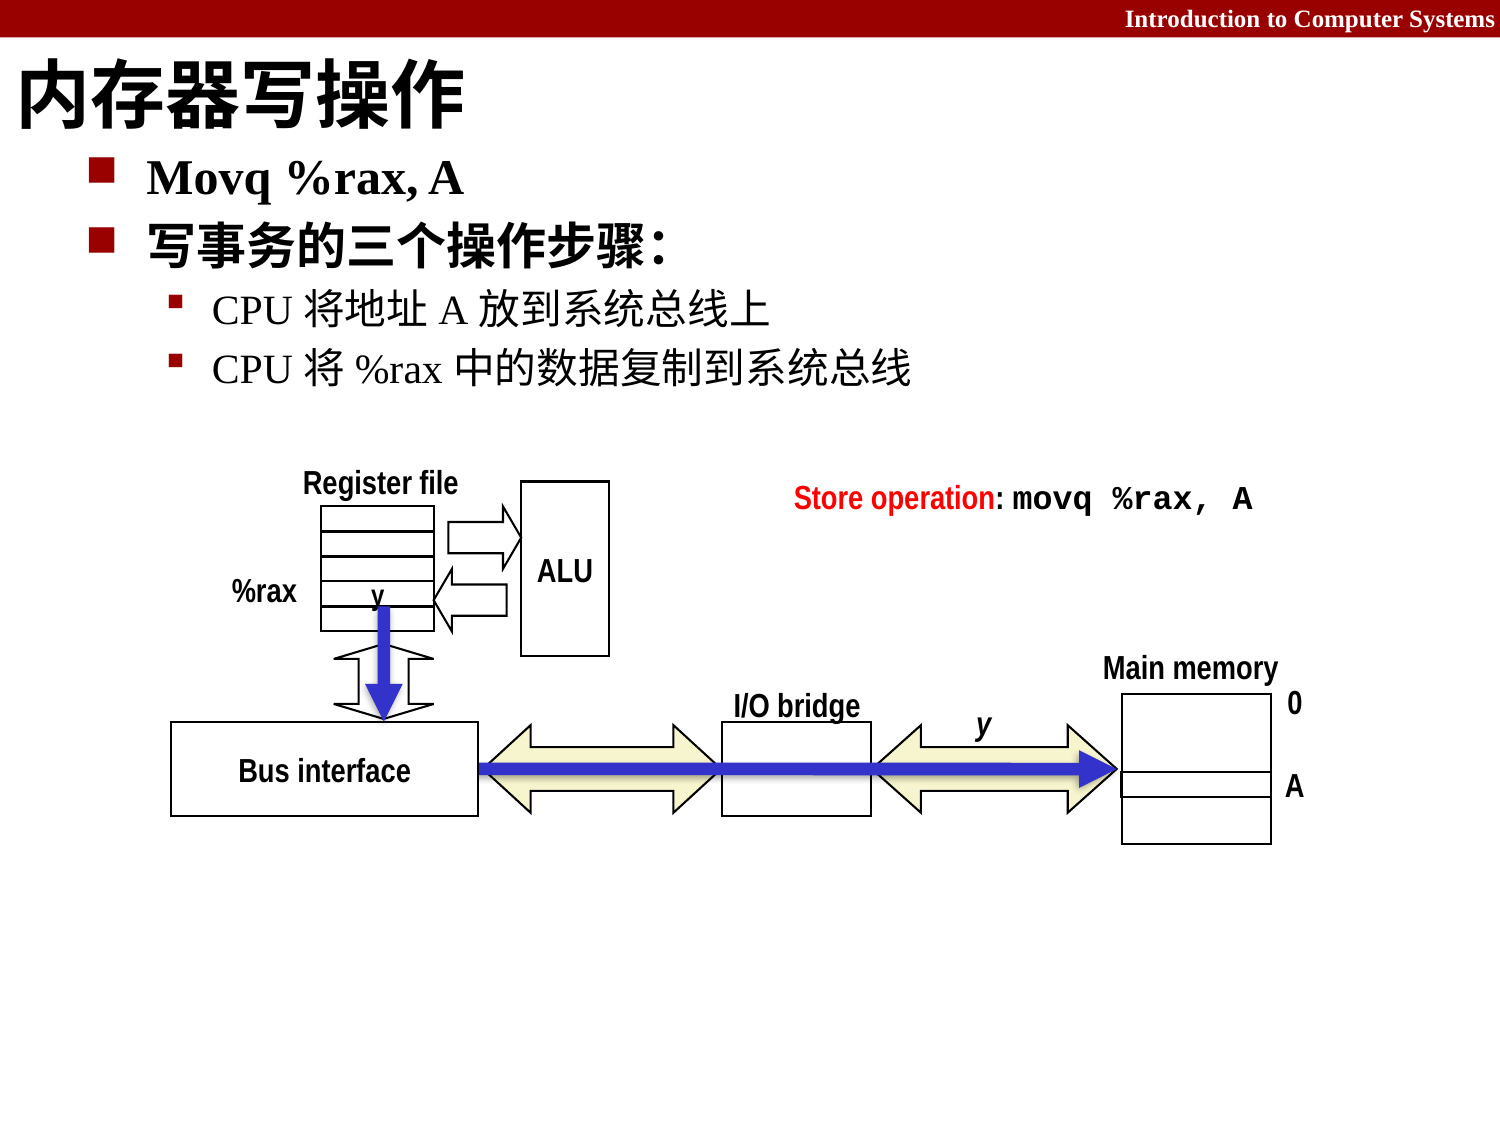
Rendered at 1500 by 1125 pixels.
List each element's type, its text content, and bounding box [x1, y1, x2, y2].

text_box [1121, 797, 1272, 844]
text_box %rax [217, 561, 312, 617]
text_box Main memory [1087, 639, 1294, 694]
text_box [884, 780, 1103, 813]
text_box [321, 606, 380, 632]
text_box ALU [521, 481, 609, 657]
text_box [1121, 771, 1272, 797]
text_box [333, 646, 375, 717]
text_box Bus interface [171, 721, 479, 817]
text_box Register file [288, 454, 474, 509]
text_box I/O bridge [718, 676, 876, 732]
text_box [494, 780, 710, 813]
text_box 0 [1272, 674, 1318, 729]
text_box [321, 531, 434, 556]
text_box [448, 506, 521, 569]
text_box y [321, 581, 434, 606]
text_box [321, 509, 434, 531]
list Movq %rax, A 写事务的三个操作步骤： CPU将地址A放到系统总线上 CPU将%rax中的数据复制到系统总线 [74, 137, 1426, 457]
text_box [721, 780, 872, 817]
text_box [1121, 694, 1272, 771]
title 内存器写操作 [0, 29, 1246, 155]
text_box [479, 759, 1117, 779]
text_box y [961, 694, 1007, 749]
text_box [390, 646, 434, 718]
text_box [433, 568, 507, 632]
text_box [488, 725, 716, 764]
text_box [877, 725, 1116, 768]
text_box [721, 732, 872, 764]
text_box A [1270, 756, 1320, 812]
text_box [387, 606, 434, 632]
text_box [321, 556, 434, 581]
text_box [374, 606, 394, 722]
text_box Store operation: movq %rax, A [778, 468, 1268, 524]
